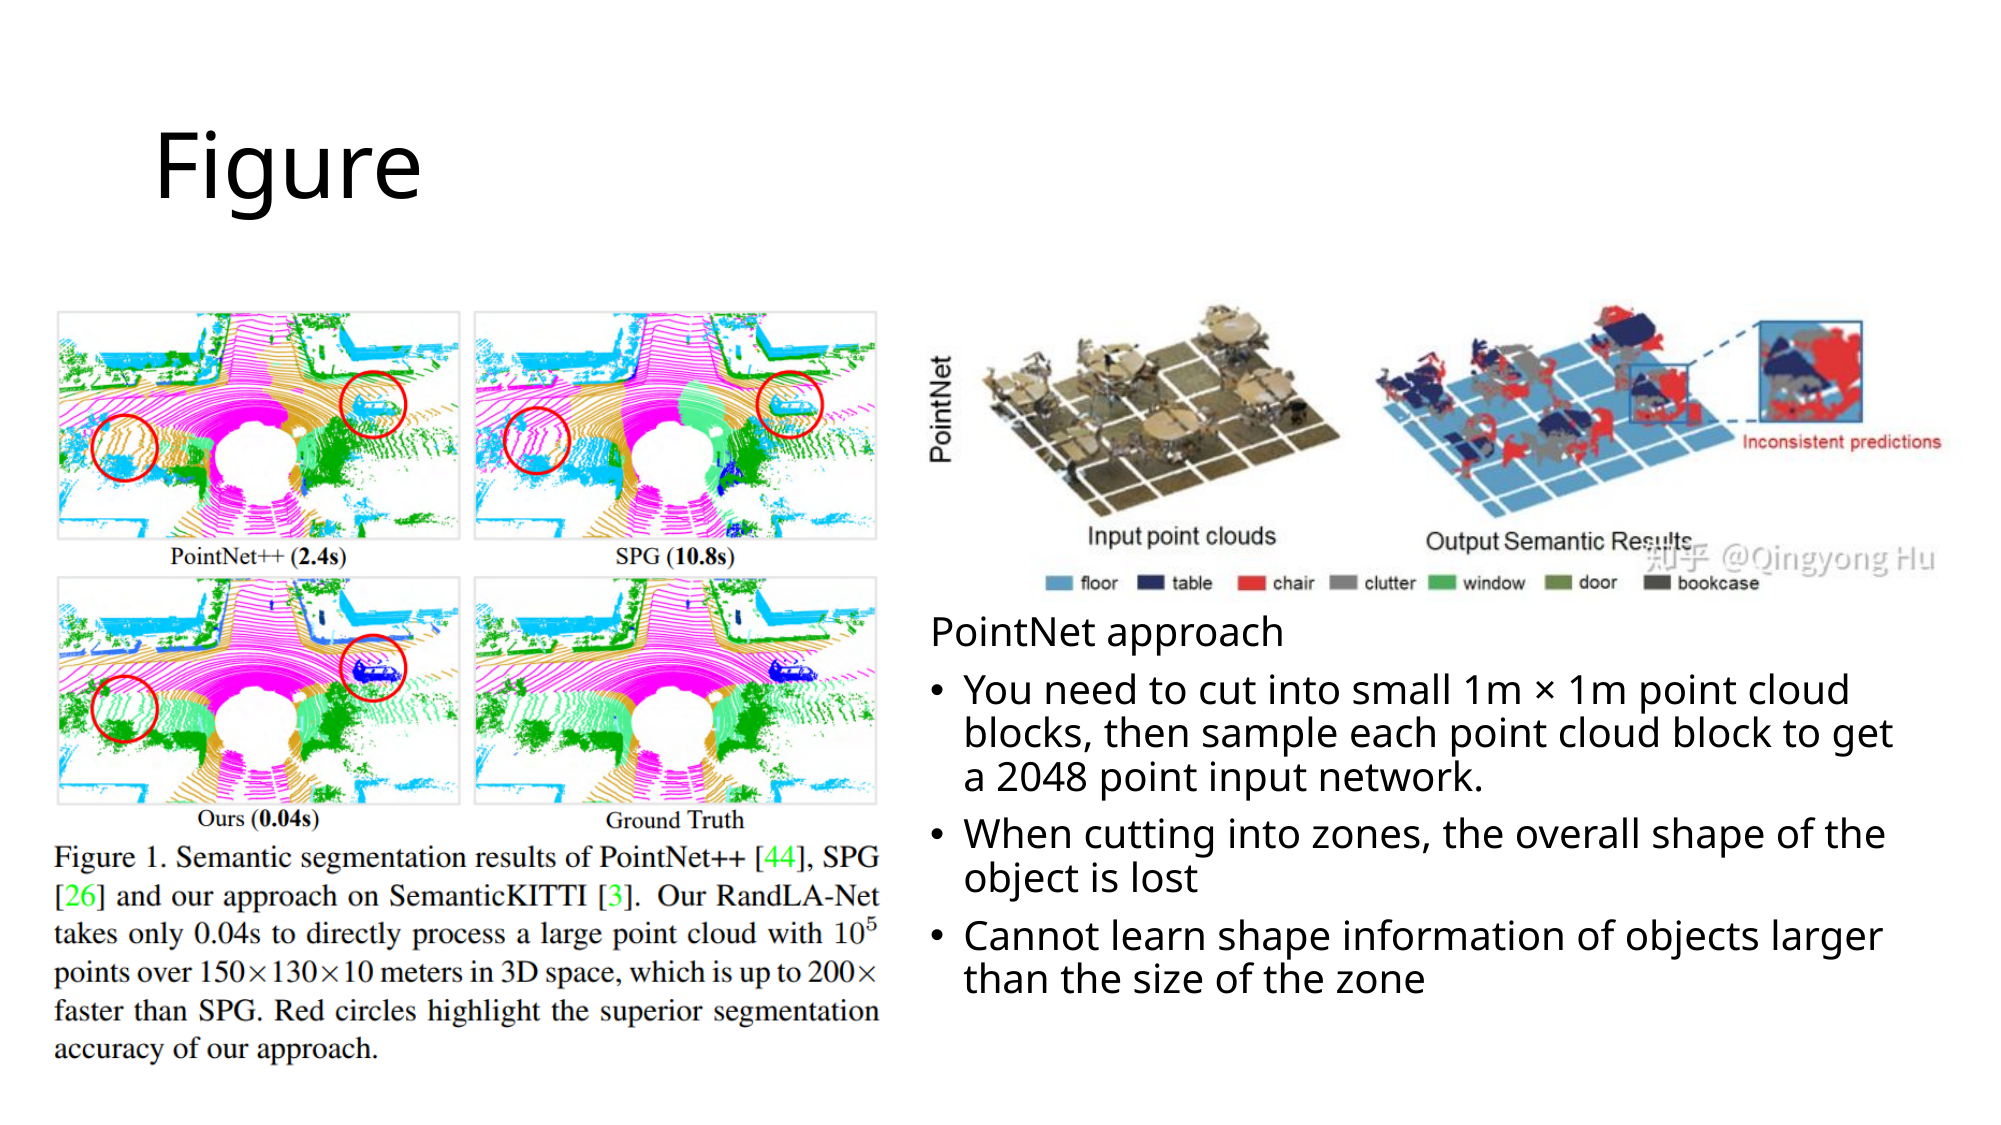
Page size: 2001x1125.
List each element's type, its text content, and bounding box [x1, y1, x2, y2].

title Figure [137, 59, 1863, 278]
picture [39, 299, 1962, 1086]
list PointNet approach You need to cut into small 1m × 1m point cloud blocks, then sample each point cloud block to get a 2048 point input network. When cutting into zones, the overall shape of the object is lost Cannot learn shape information of objects larger than the size of the zone [915, 605, 1930, 1014]
